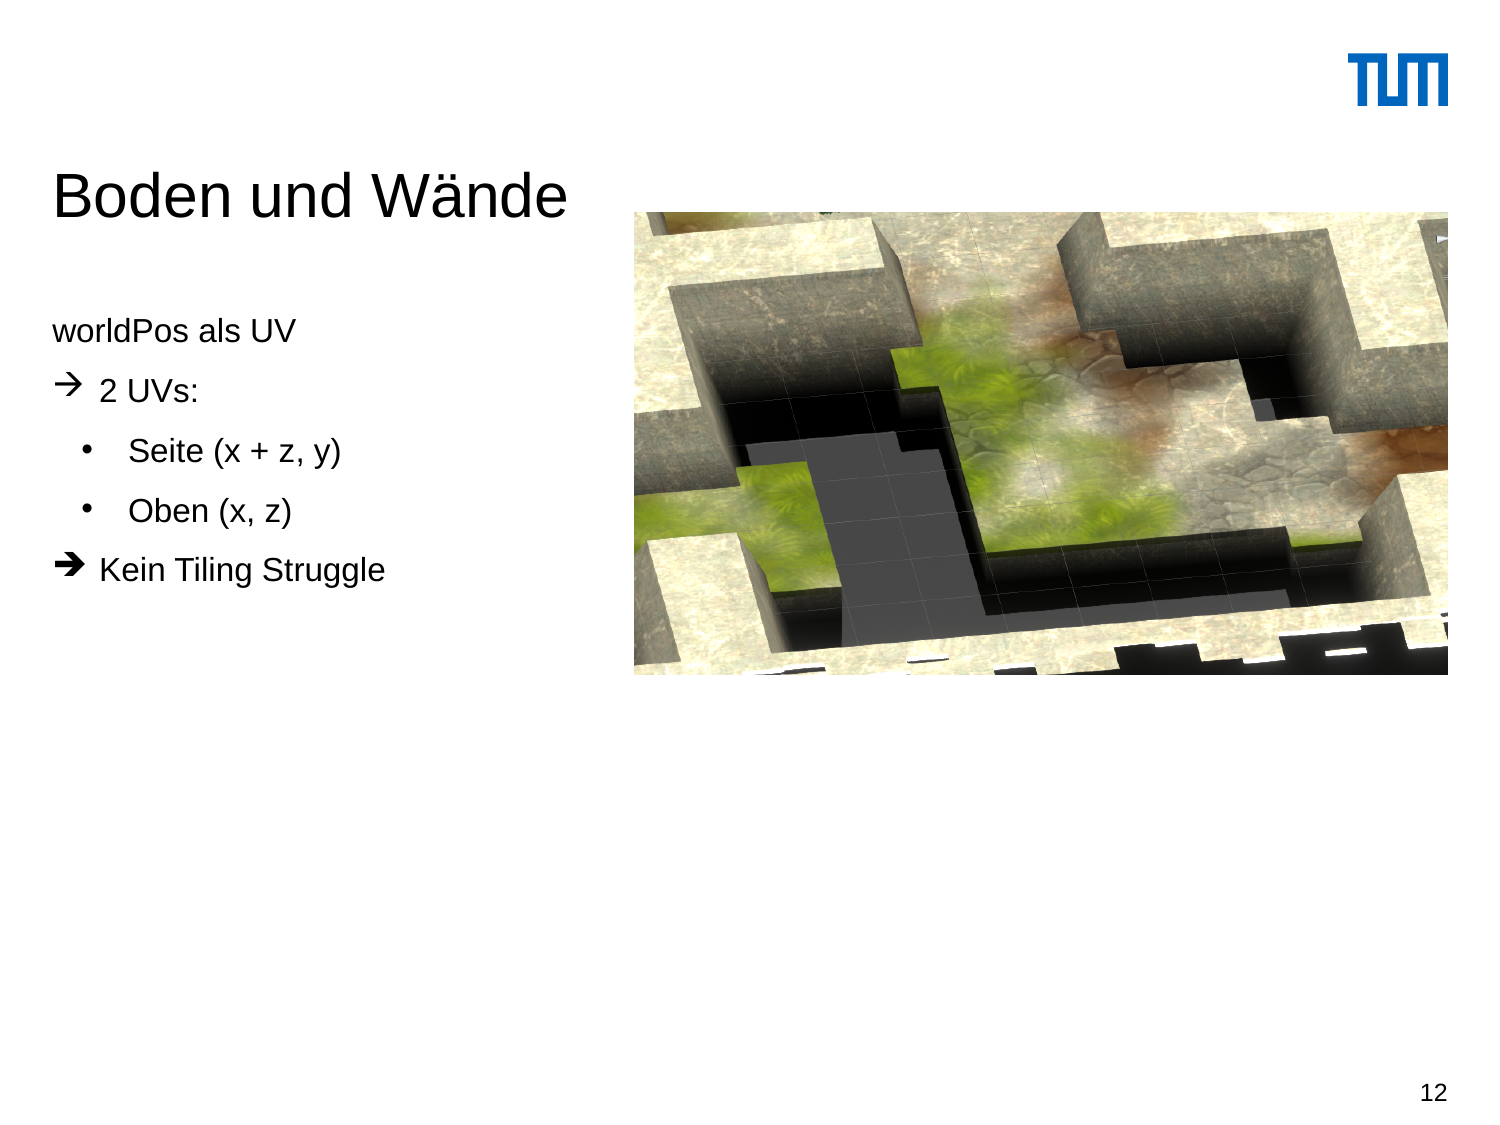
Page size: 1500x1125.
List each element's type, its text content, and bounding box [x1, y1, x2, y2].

slide_number 12 [1111, 1061, 1448, 1122]
title Boden und Wände [52, 162, 1449, 231]
picture [634, 211, 1448, 675]
list worldPos als UV 2 UVs: Seite (x + z, y) Oben (x, z) Kein Tiling Struggle [52, 288, 710, 1061]
